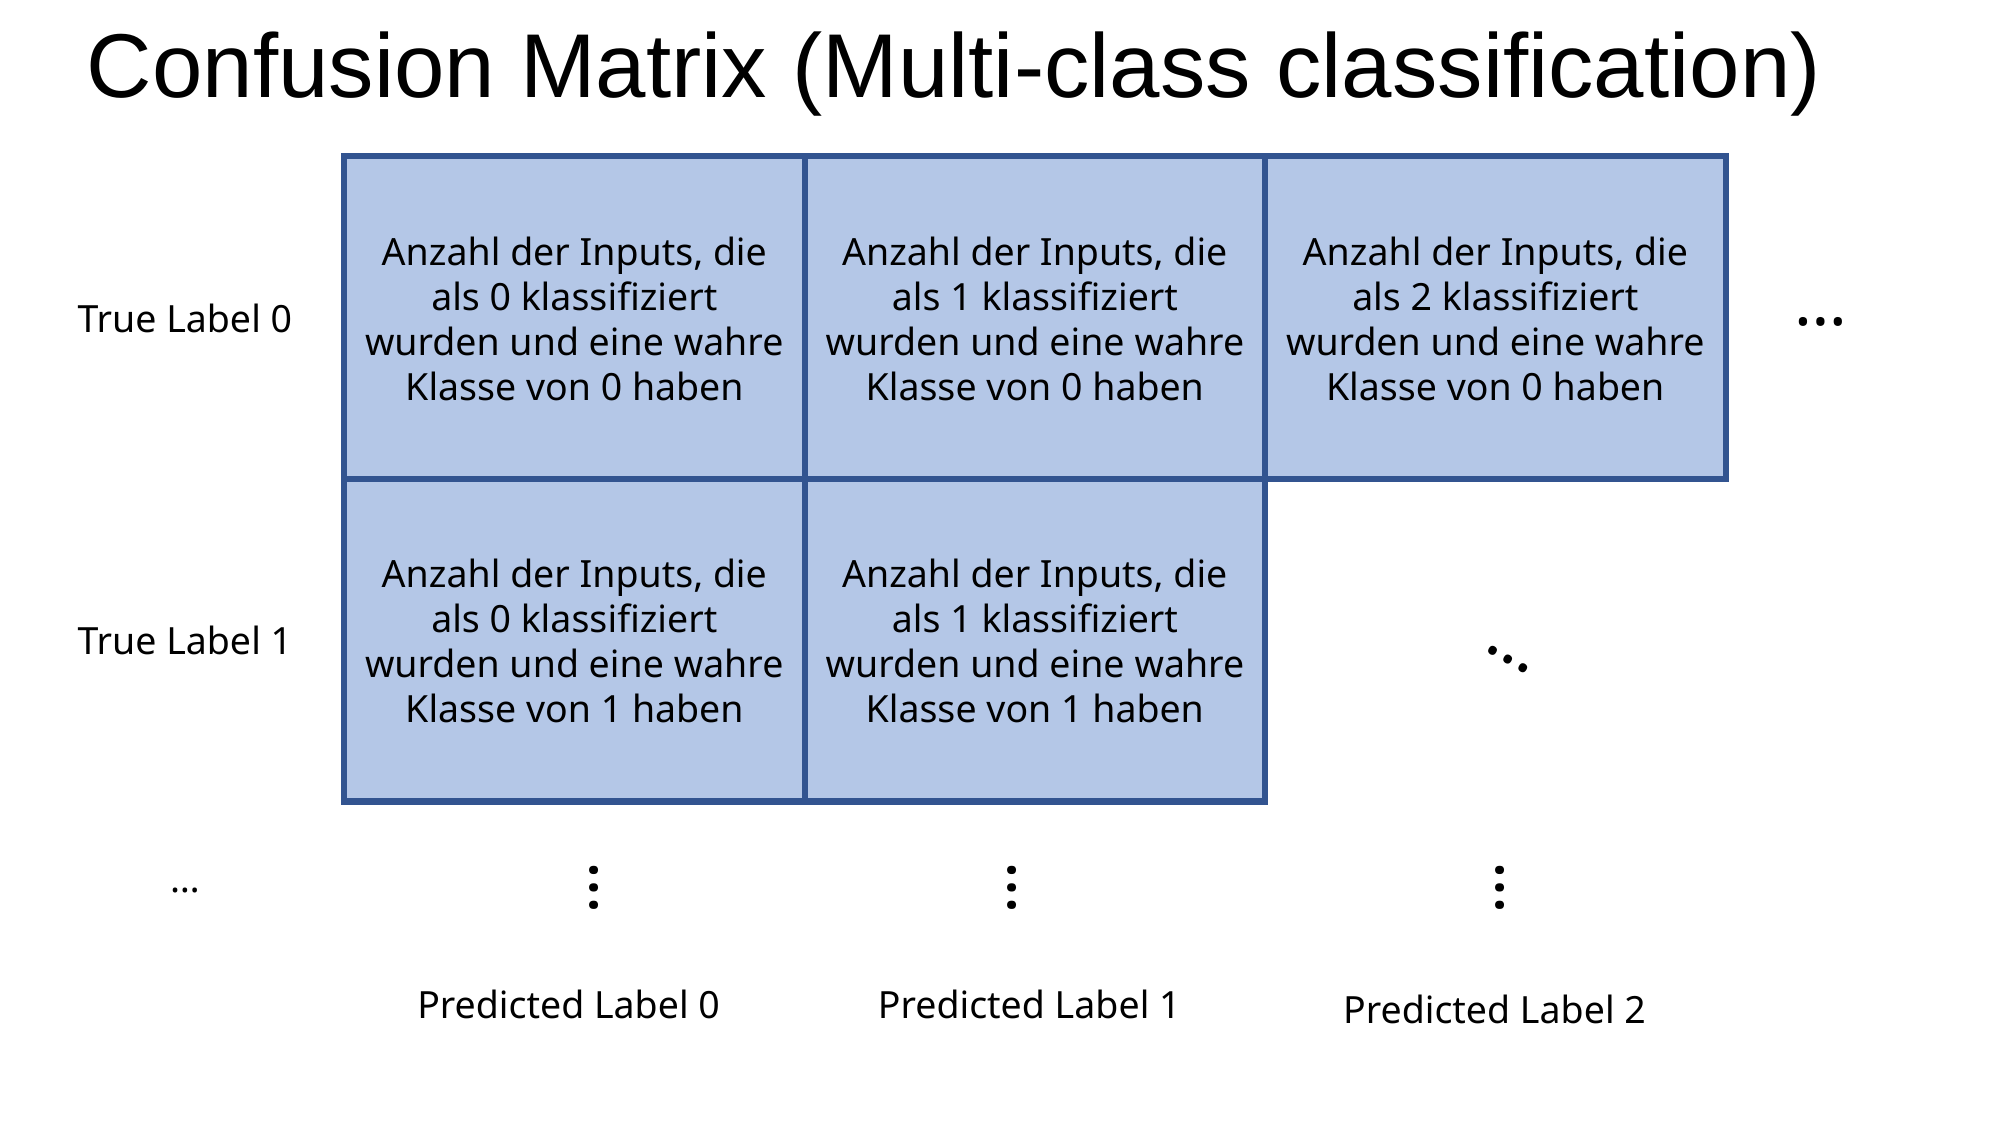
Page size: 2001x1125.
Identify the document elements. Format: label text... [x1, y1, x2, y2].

text_box True Label 0 [63, 287, 308, 348]
text_box Predicted Label 1 [863, 973, 1196, 1034]
text_box Anzahl der Inputs, die als 0 klassifiziert wurden und eine wahre Klasse von 0 haben [343, 155, 804, 478]
text_box Anzahl der Inputs, die als 2 klassifiziert wurden und eine wahre Klasse von 0 haben [1264, 155, 1727, 480]
text_box True Label 1 [63, 610, 308, 670]
text_box … [1780, 251, 1863, 346]
text_box Predicted Label 2 [1328, 978, 1661, 1039]
text_box Predicted Label 0 [402, 973, 736, 1034]
text_box … [155, 847, 215, 908]
text_box … [1460, 578, 1580, 702]
text_box Anzahl der Inputs, die als 1 klassifiziert wurden und eine wahre Klasse von 1 haben [804, 478, 1266, 803]
text_box Anzahl der Inputs, die als 0 klassifiziert wurden und eine wahre Klasse von 1 haben [343, 478, 804, 803]
text_box … [988, 846, 1084, 929]
text_box … [570, 846, 665, 929]
title Confusion Matrix (Multi-class classification) [71, 11, 1983, 126]
text_box Anzahl der Inputs, die als 1 klassifiziert wurden und eine wahre Klasse von 0 haben [804, 155, 1264, 478]
text_box … [1476, 846, 1571, 929]
